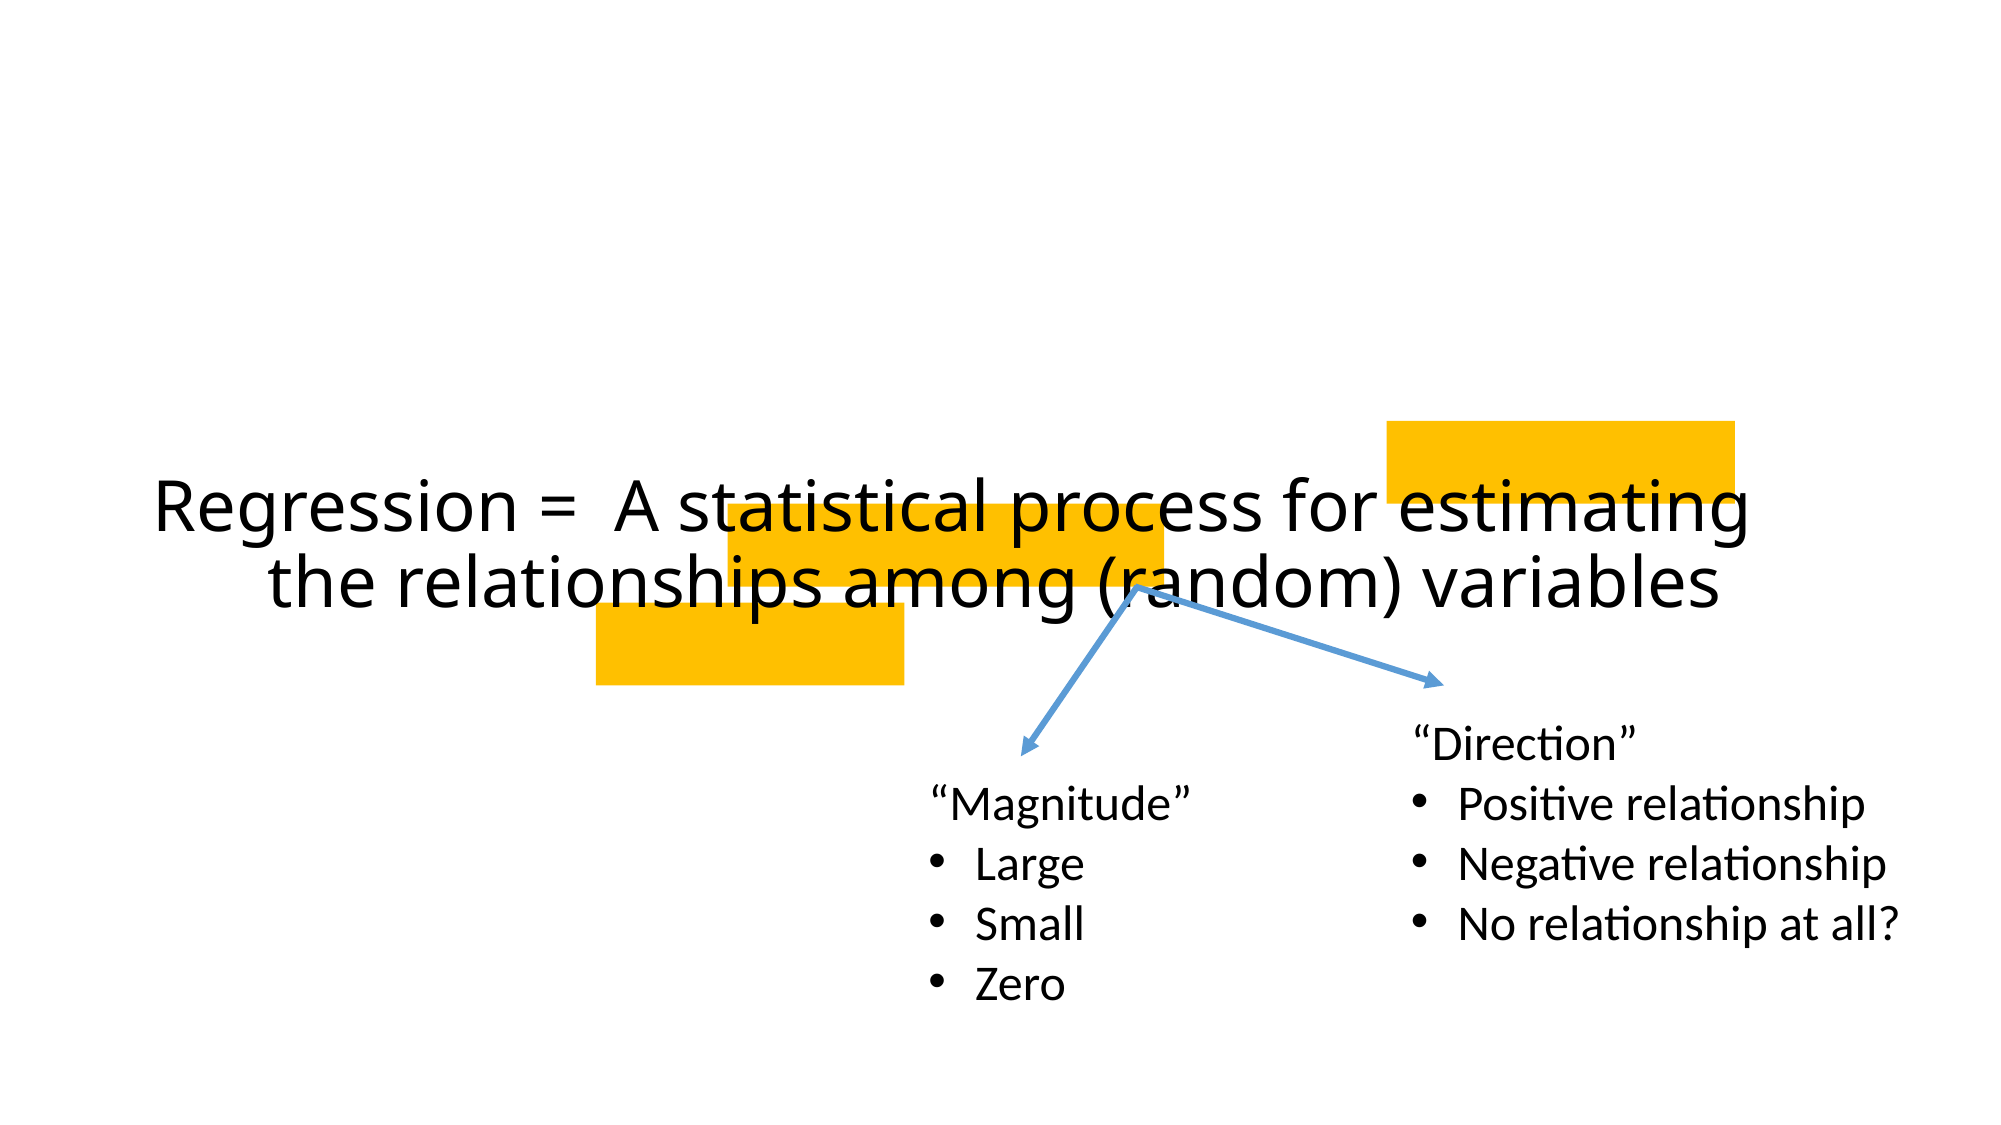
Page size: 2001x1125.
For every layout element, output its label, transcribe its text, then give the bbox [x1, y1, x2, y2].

text_box [1386, 420, 1736, 438]
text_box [1138, 586, 1444, 686]
text_box “Magnitude” Large Small Zero [913, 763, 1208, 1019]
title Regression = A statistical process for estimating the relationships among (random) variables [137, 438, 1865, 656]
text_box “Direction” Positive relationship Negative relationship No relationship at all? [1396, 702, 1916, 958]
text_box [1020, 586, 1138, 757]
text_box [595, 656, 905, 686]
